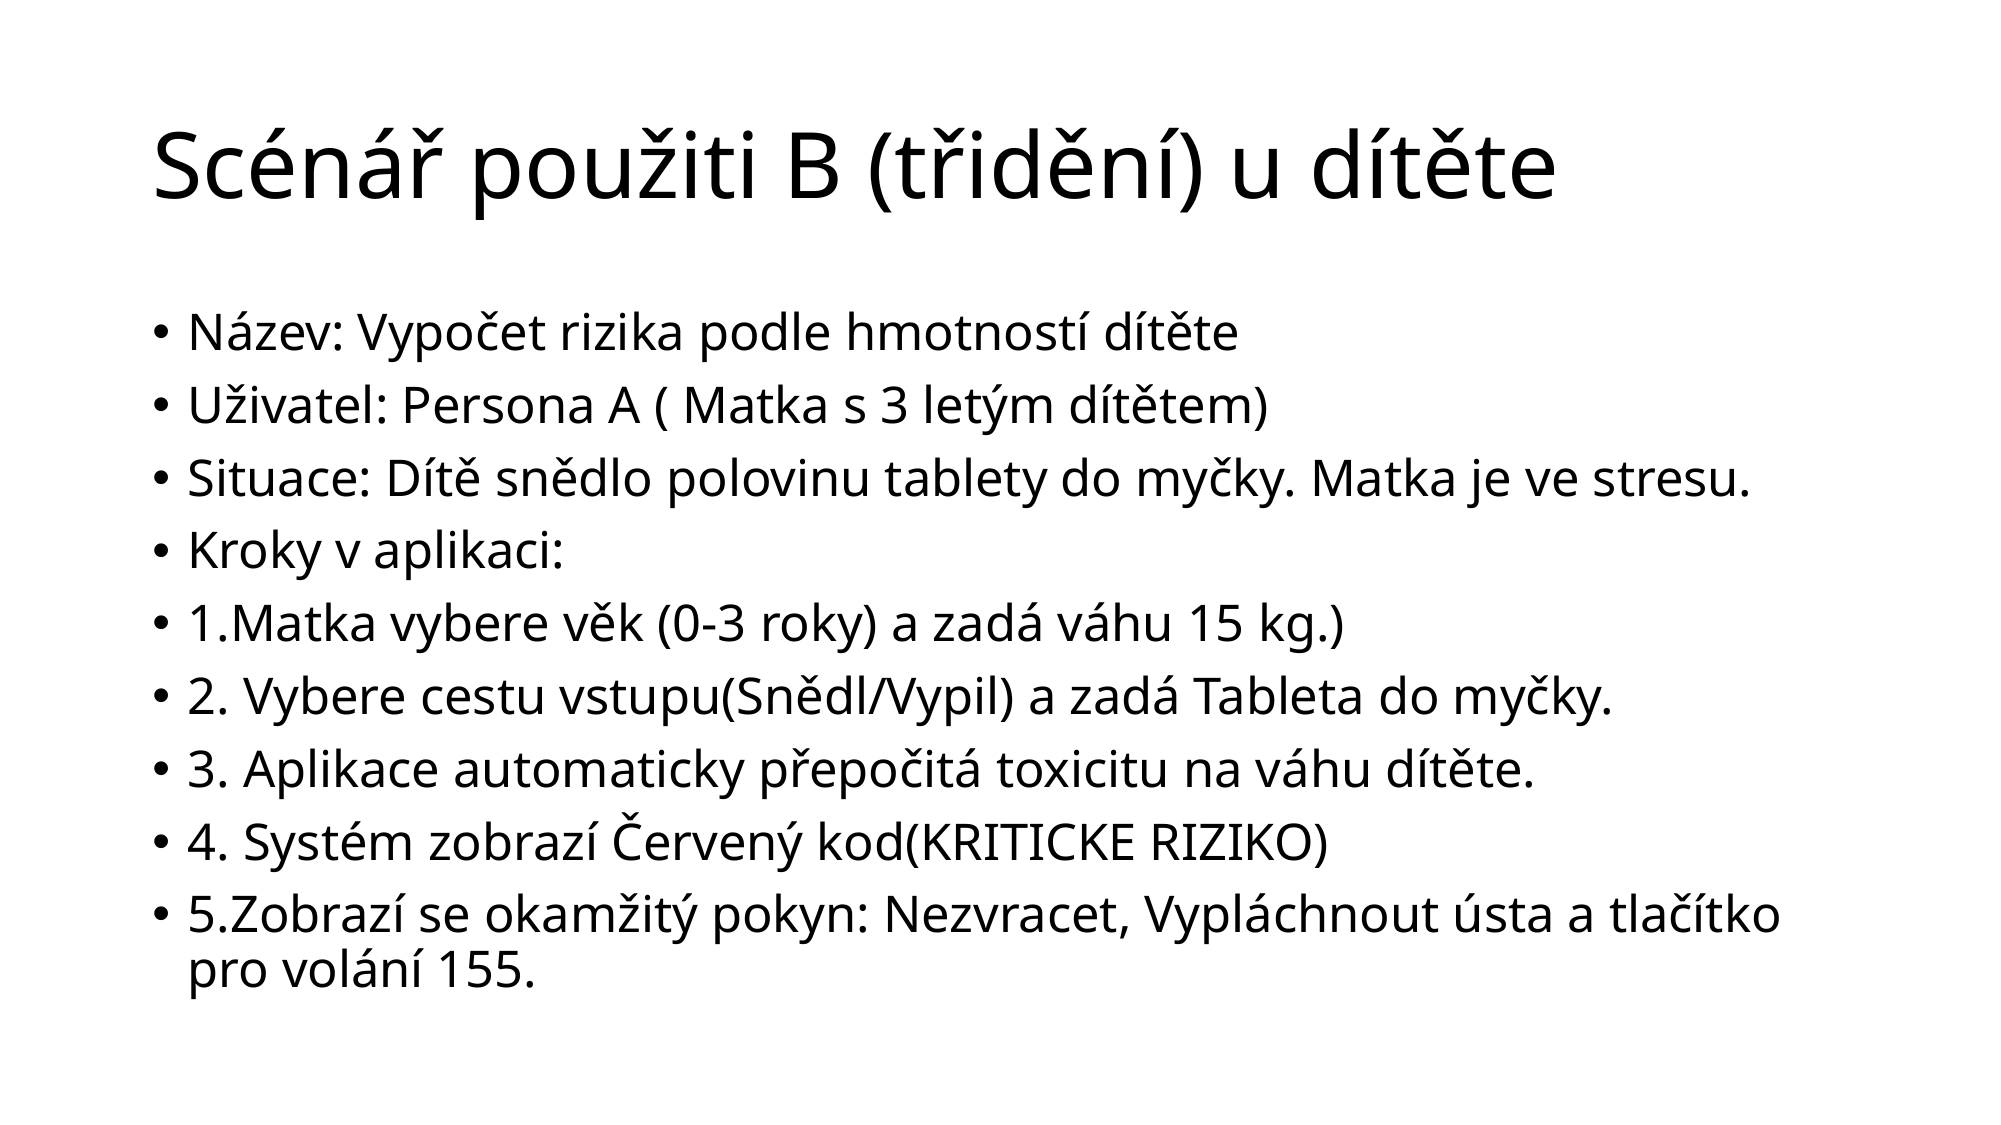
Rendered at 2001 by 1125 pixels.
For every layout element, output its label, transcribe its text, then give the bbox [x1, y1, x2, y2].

list Název: Vypočet rizika podle hmotností dítěte Uživatel: Persona A ( Matka s 3 letým dítětem) Situace: Dítě snědlo polovinu tablety do myčky. Matka je ve stresu. Kroky v aplikaci: 1.Matka vybere věk (0-3 roky) a zadá váhu 15 kg.) 2. Vybere cestu vstupu(Snědl/Vypil) a zadá Tableta do myčky. 3. Aplikace automaticky přepočitá toxicitu na váhu dítěte. 4. Systém zobrazí Červený kod(KRITICKE RIZIKO) 5.Zobrazí se okamžitý pokyn: Nezvracet, Vypláchnout ústa a tlačítko pro volání 155. [137, 299, 1863, 1014]
title Scénář použiti B (třidění) u dítěte [137, 59, 1863, 278]
